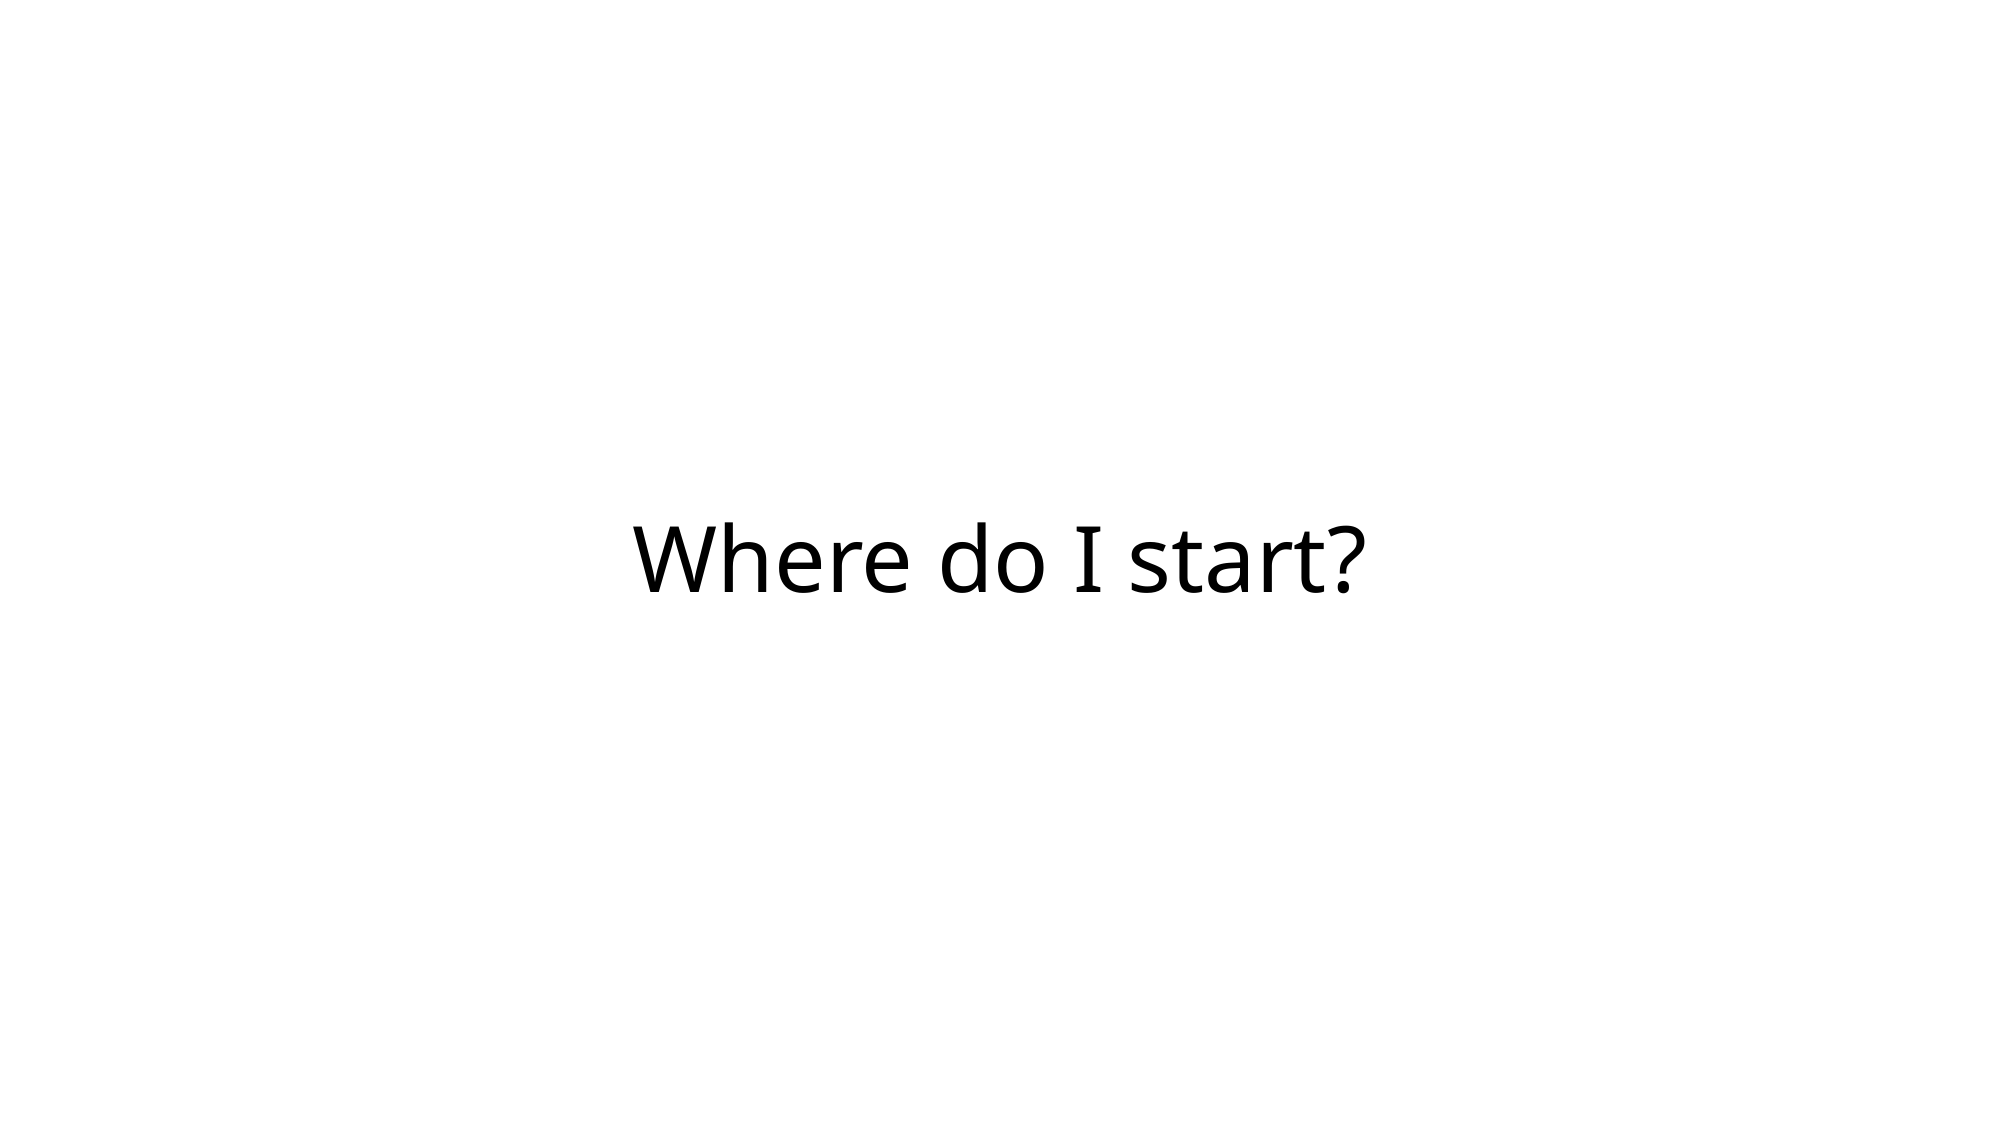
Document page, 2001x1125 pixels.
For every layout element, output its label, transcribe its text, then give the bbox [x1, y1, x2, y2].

title Where do I start? [137, 453, 1863, 672]
